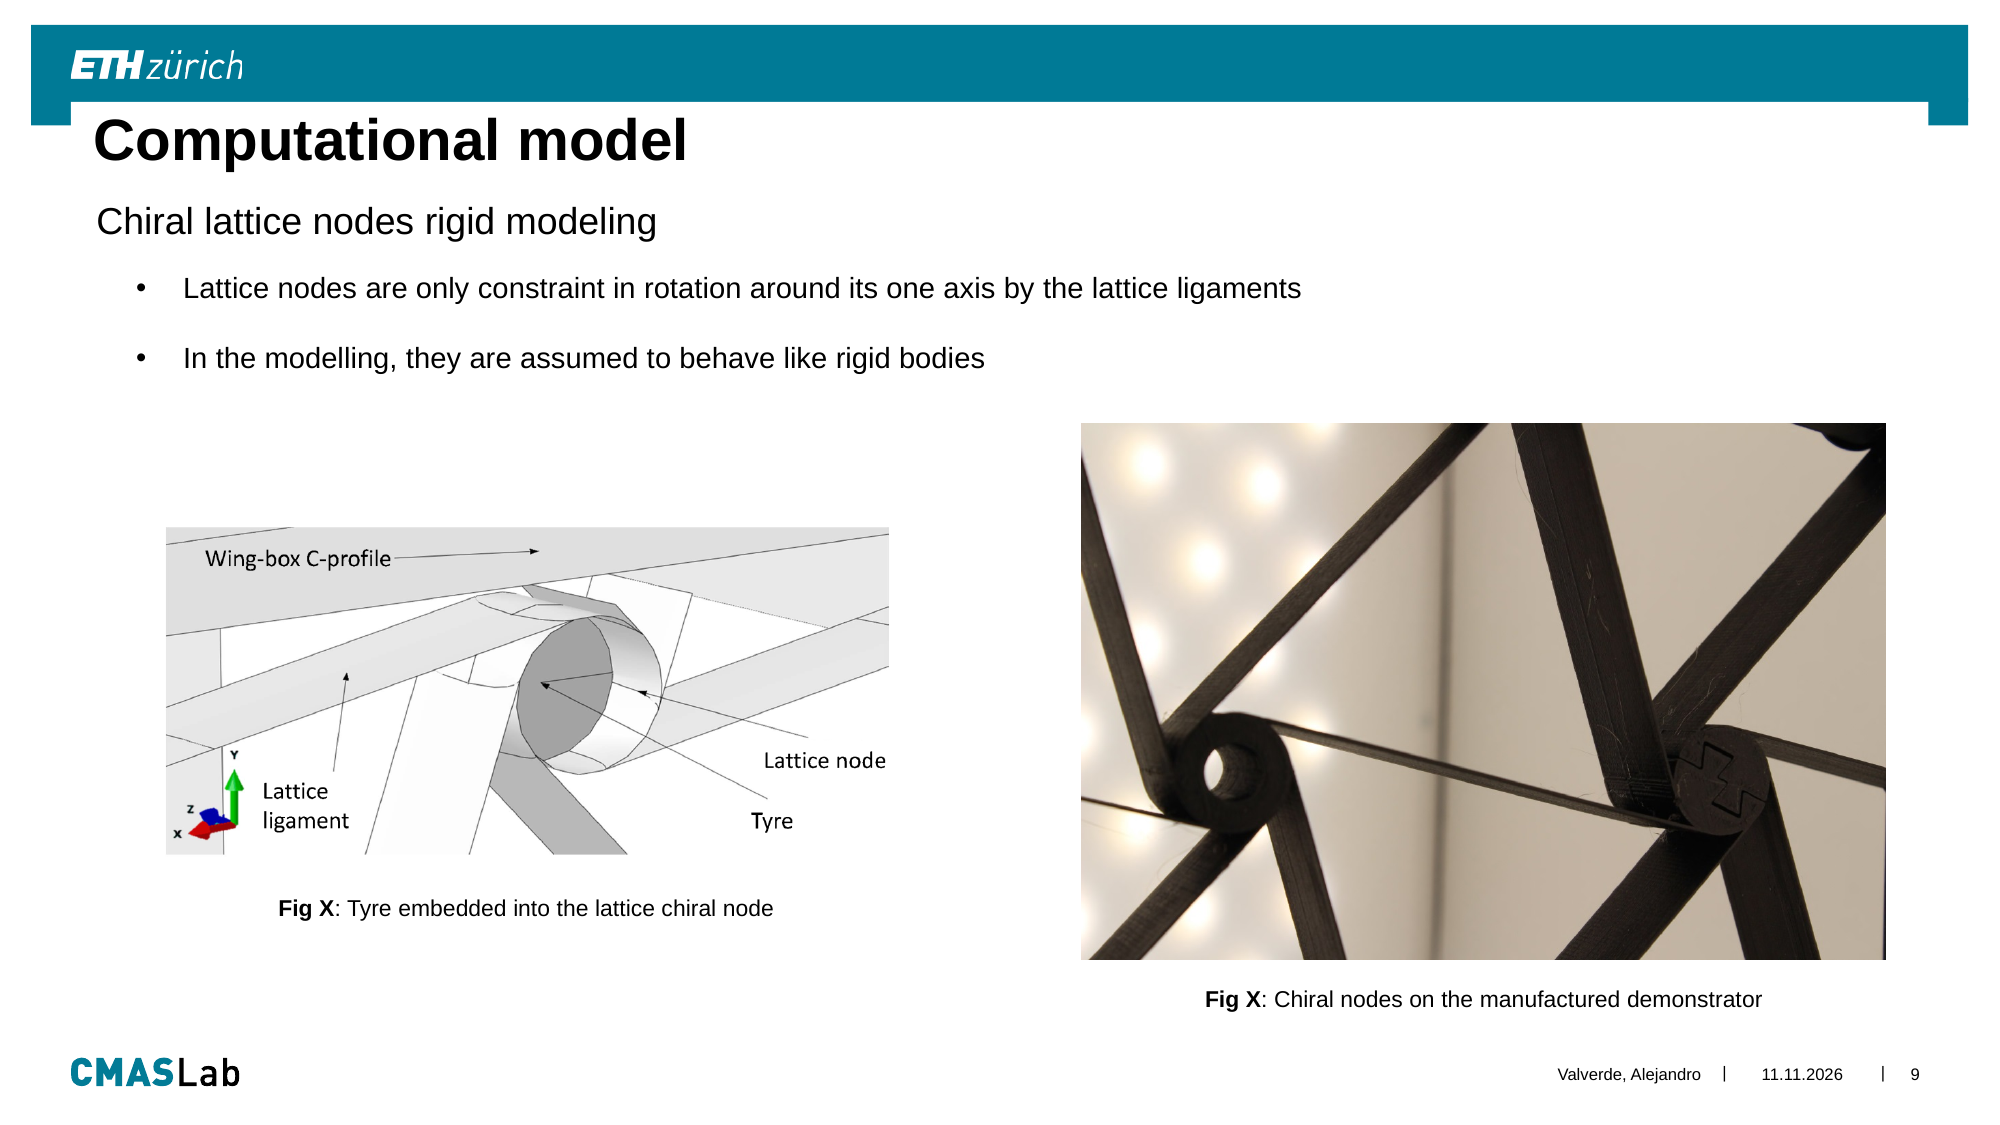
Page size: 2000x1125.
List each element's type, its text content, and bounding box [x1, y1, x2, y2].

text_box Fig X: Tyre embedded into the lattice chiral node [157, 885, 896, 928]
text_box Lattice nodes are only constraint in rotation around its one axis by the lattice ligaments In the modelling, they are assumed to behave like rigid bodies [121, 262, 1870, 383]
footer Valverde, Alejandro [999, 1034, 1702, 1112]
text_box Fig X: Chiral nodes on the manufactured demonstrator [1115, 977, 1853, 1020]
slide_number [1735, 1034, 1870, 1112]
slide_number 9 [1886, 1034, 1945, 1112]
title Computational model [70, 101, 1929, 176]
picture [150, 512, 903, 871]
picture [1081, 423, 1887, 960]
text_box Chiral lattice nodes rigid modeling [81, 189, 1945, 250]
